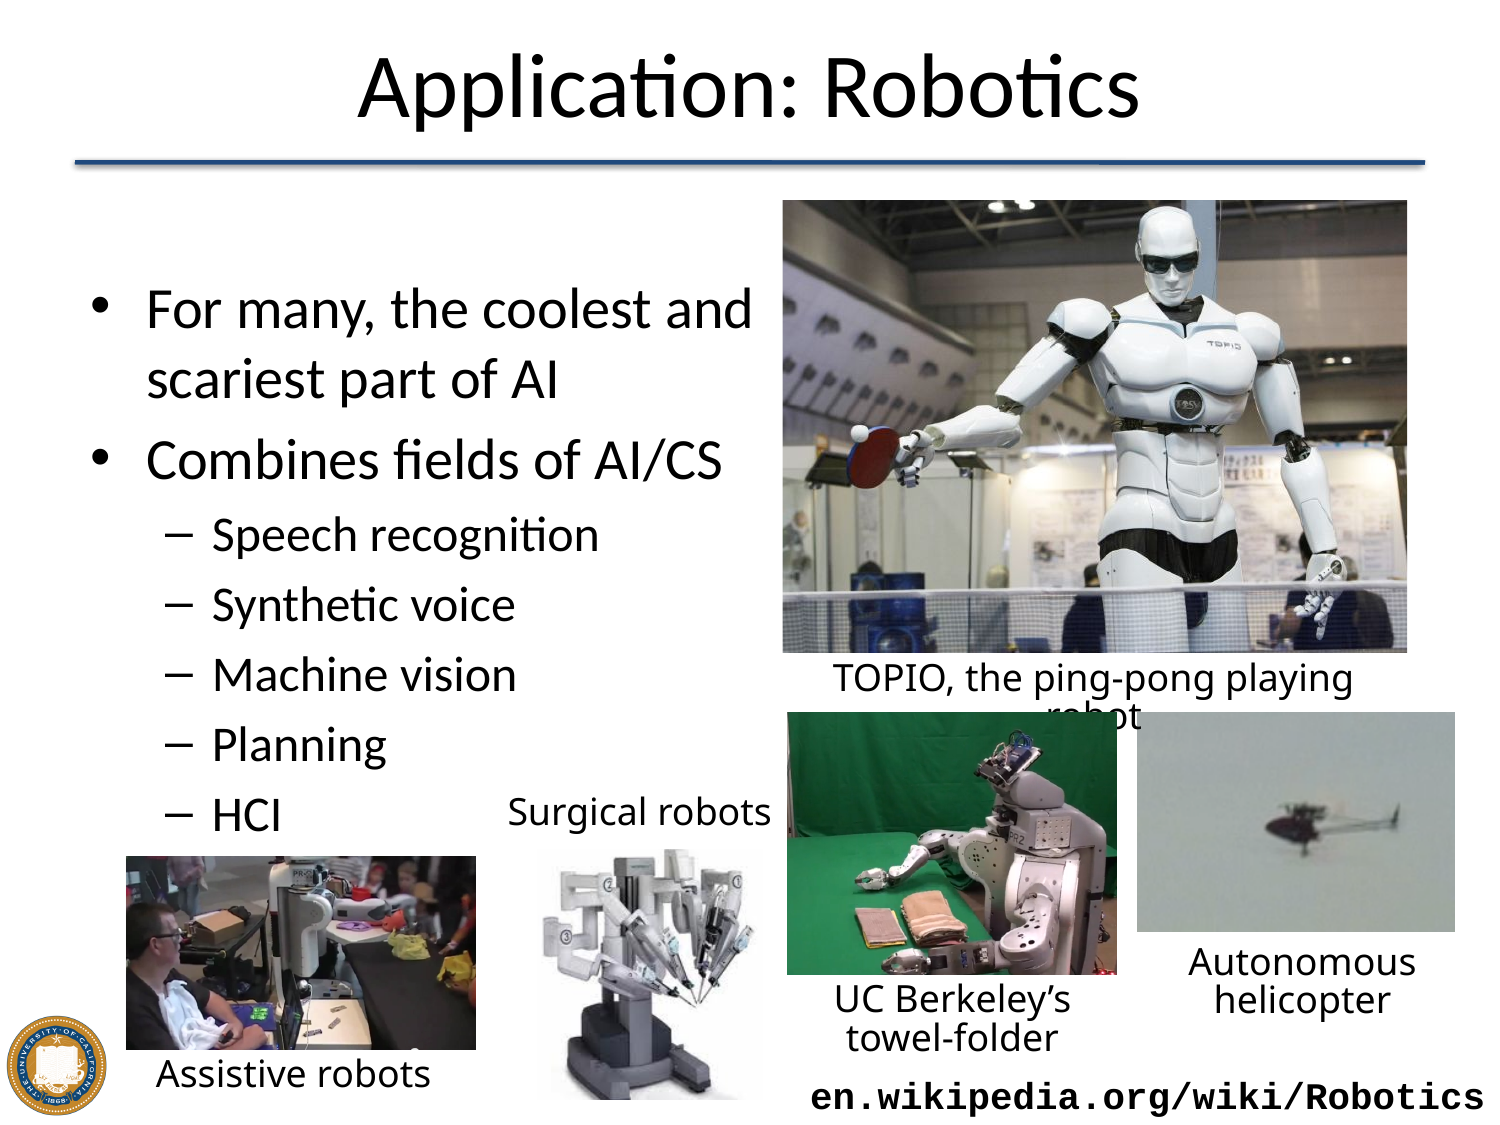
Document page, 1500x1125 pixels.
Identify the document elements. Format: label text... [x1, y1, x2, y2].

text_box Autonomous helicopter [1137, 937, 1468, 1029]
text_box Surgical robots [474, 787, 782, 841]
list For many, the coolest and scariest part of AI Combines fields of AI/CS Speech recognition Synthetic voice Machine vision Planning HCI [75, 262, 775, 1005]
text_box UC Berkeley’s towel-folder [787, 982, 1118, 1067]
text_box en.wikipedia.org/wiki/Robotics [0, 1064, 1500, 1125]
text_box TOPIO, the ping-pong playing robot [780, 660, 1407, 745]
text_box Application: Robotics [74, 0, 1425, 175]
picture [124, 855, 477, 1051]
picture [787, 712, 1117, 976]
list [782, 199, 1408, 653]
picture [6, 1015, 107, 1064]
picture [1137, 712, 1455, 932]
text_box Assistive robots [125, 1059, 463, 1103]
picture [537, 849, 763, 1101]
